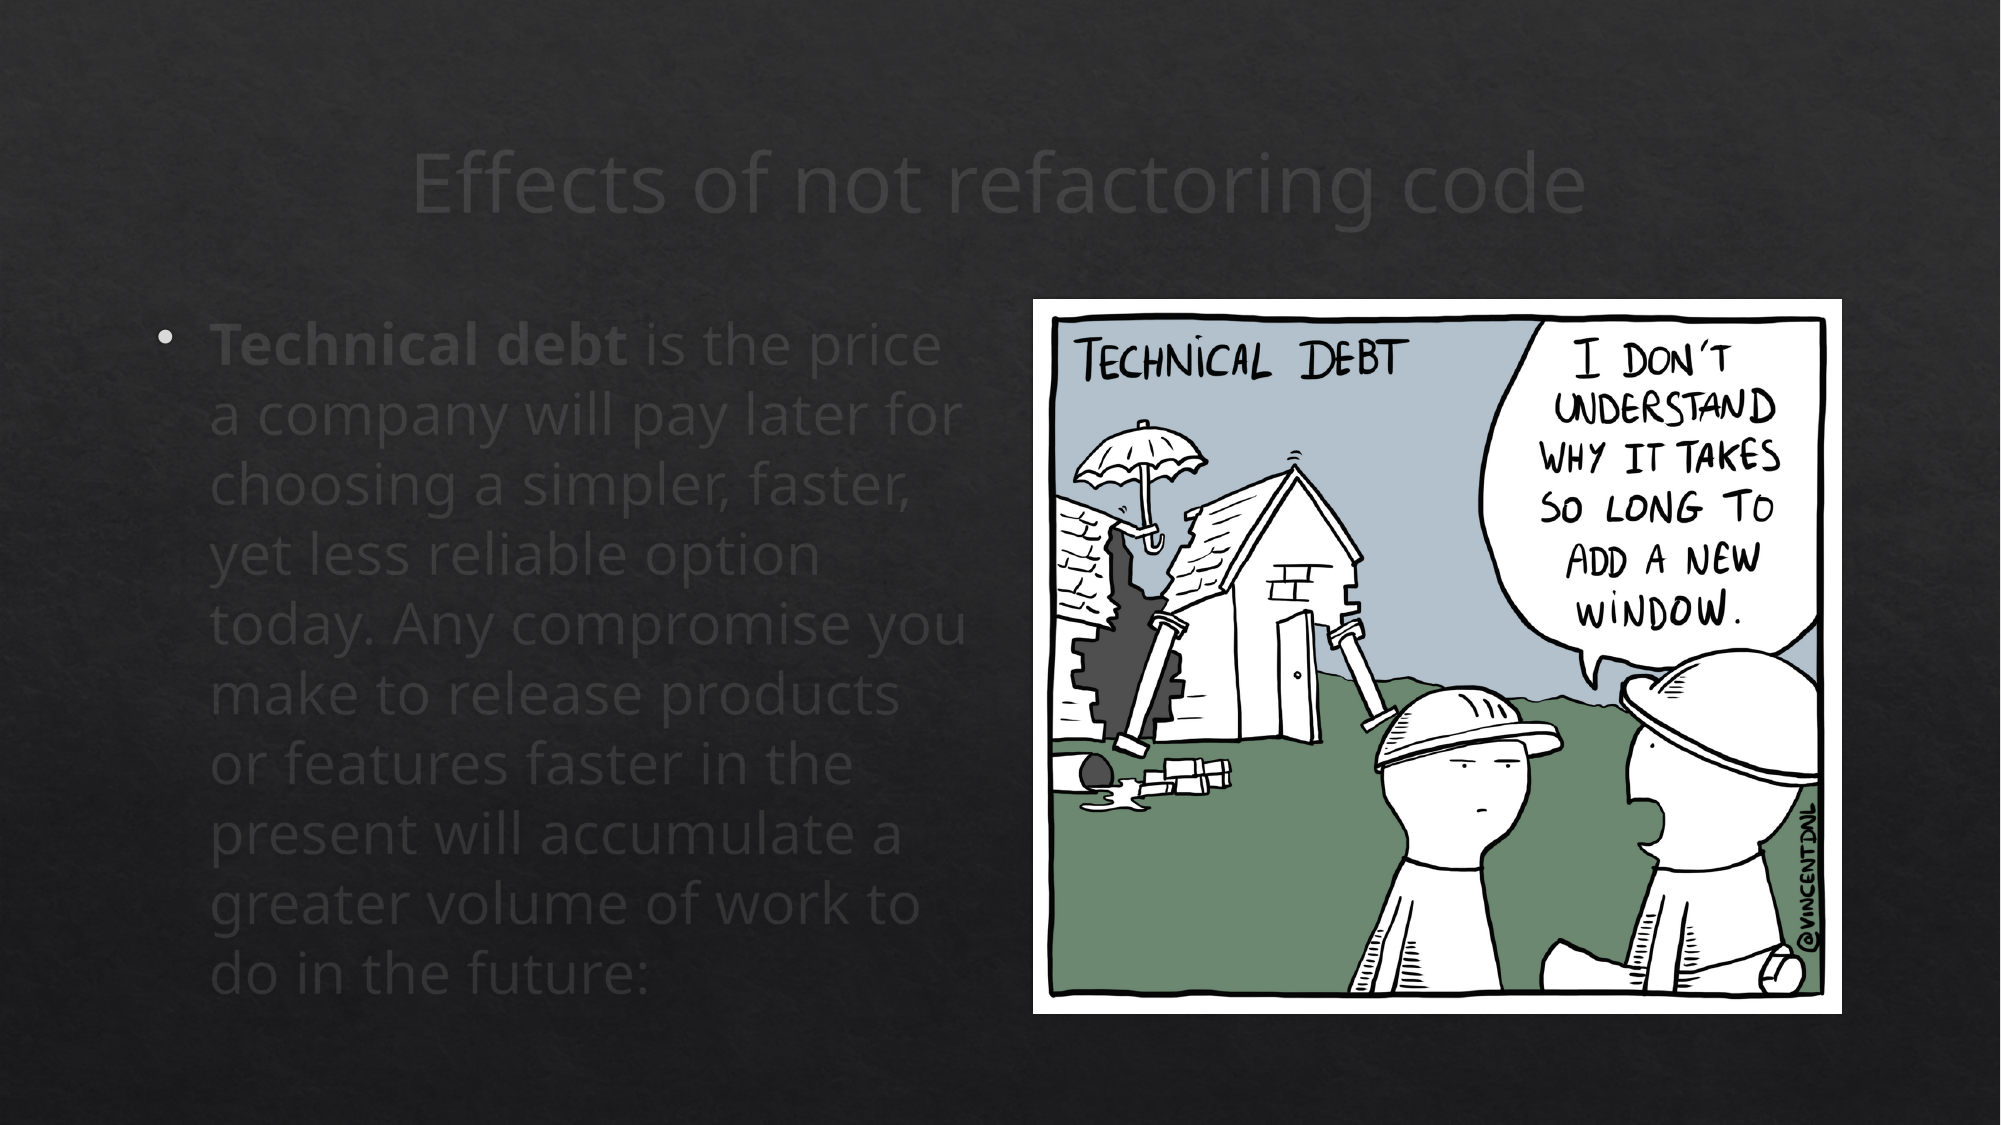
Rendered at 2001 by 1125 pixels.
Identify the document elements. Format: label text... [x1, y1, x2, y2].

title Effects of not refactoring code [149, 99, 1849, 260]
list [1033, 299, 1842, 1014]
list Technical debt is the price a company will pay later for choosing a simpler, faster, yet less reliable option today. Any compromise you make to release products or features faster in the present will accumulate a greater volume of work to do in the future: [137, 299, 988, 1065]
